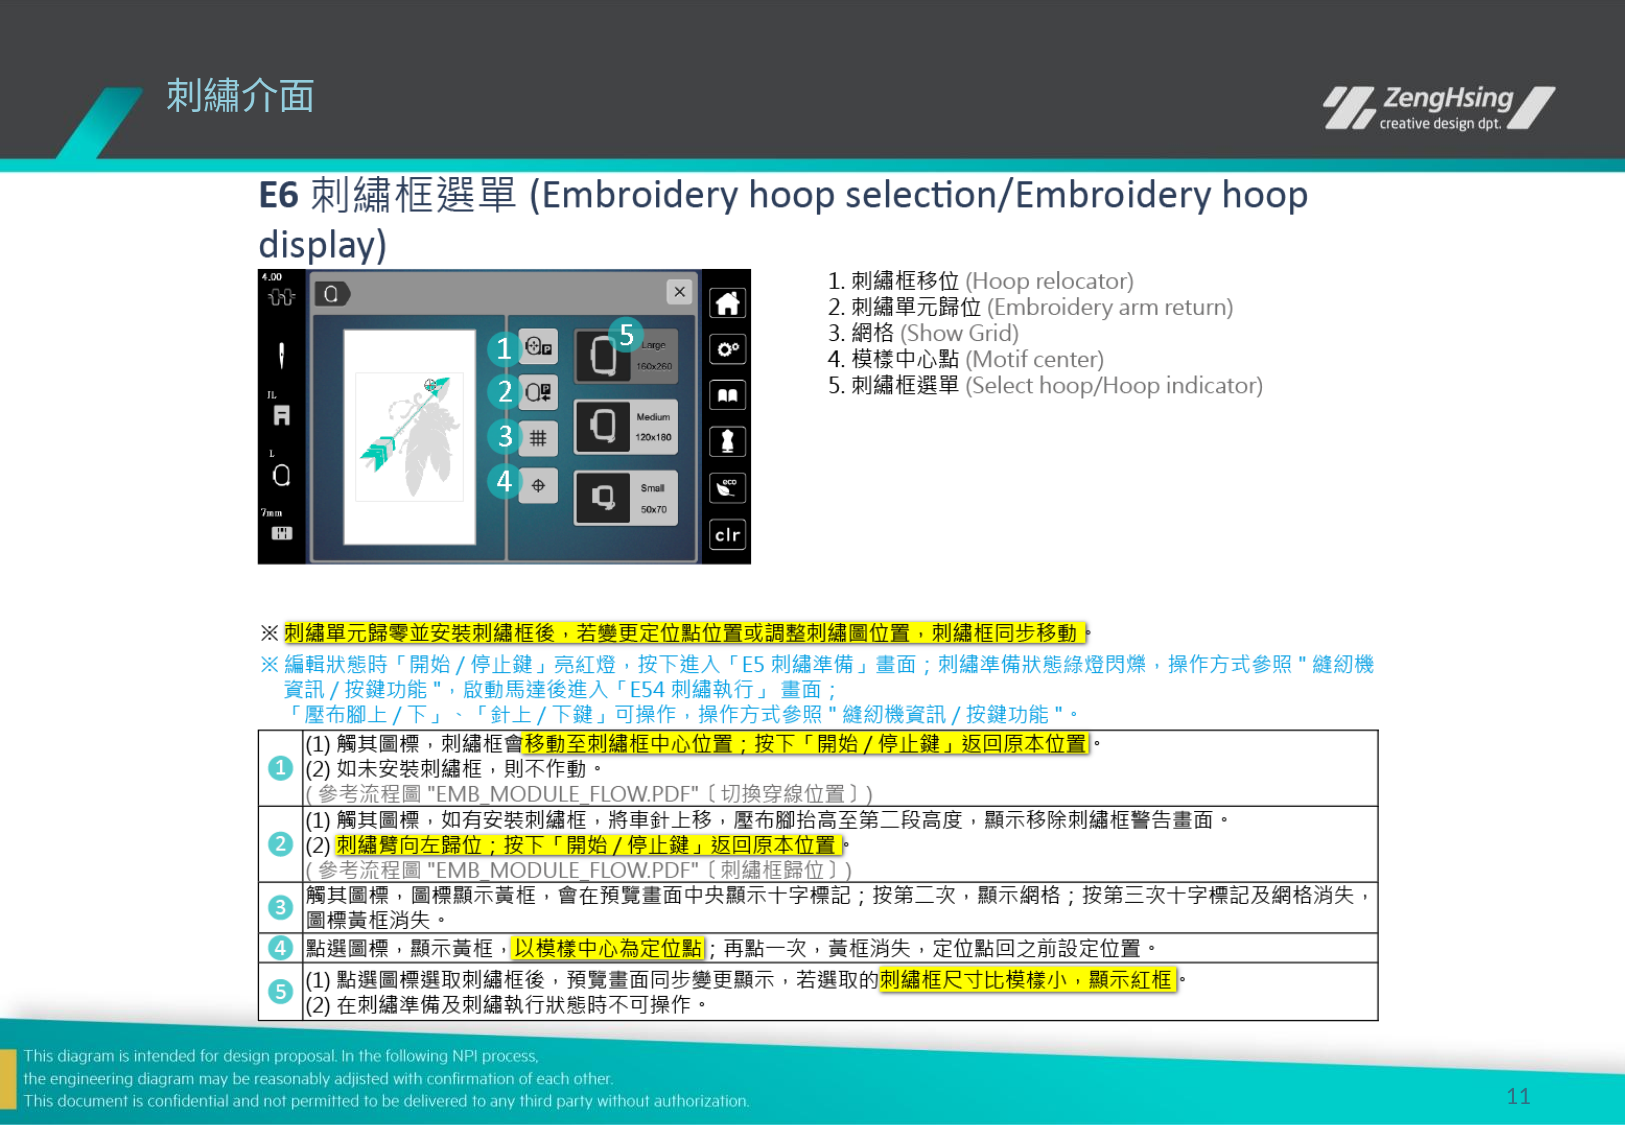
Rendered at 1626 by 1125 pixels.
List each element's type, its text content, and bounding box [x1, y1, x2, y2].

title 刺繡介面 [151, 54, 691, 136]
slide_number 11 [1166, 1065, 1547, 1125]
picture [0, 0, 1625, 1125]
